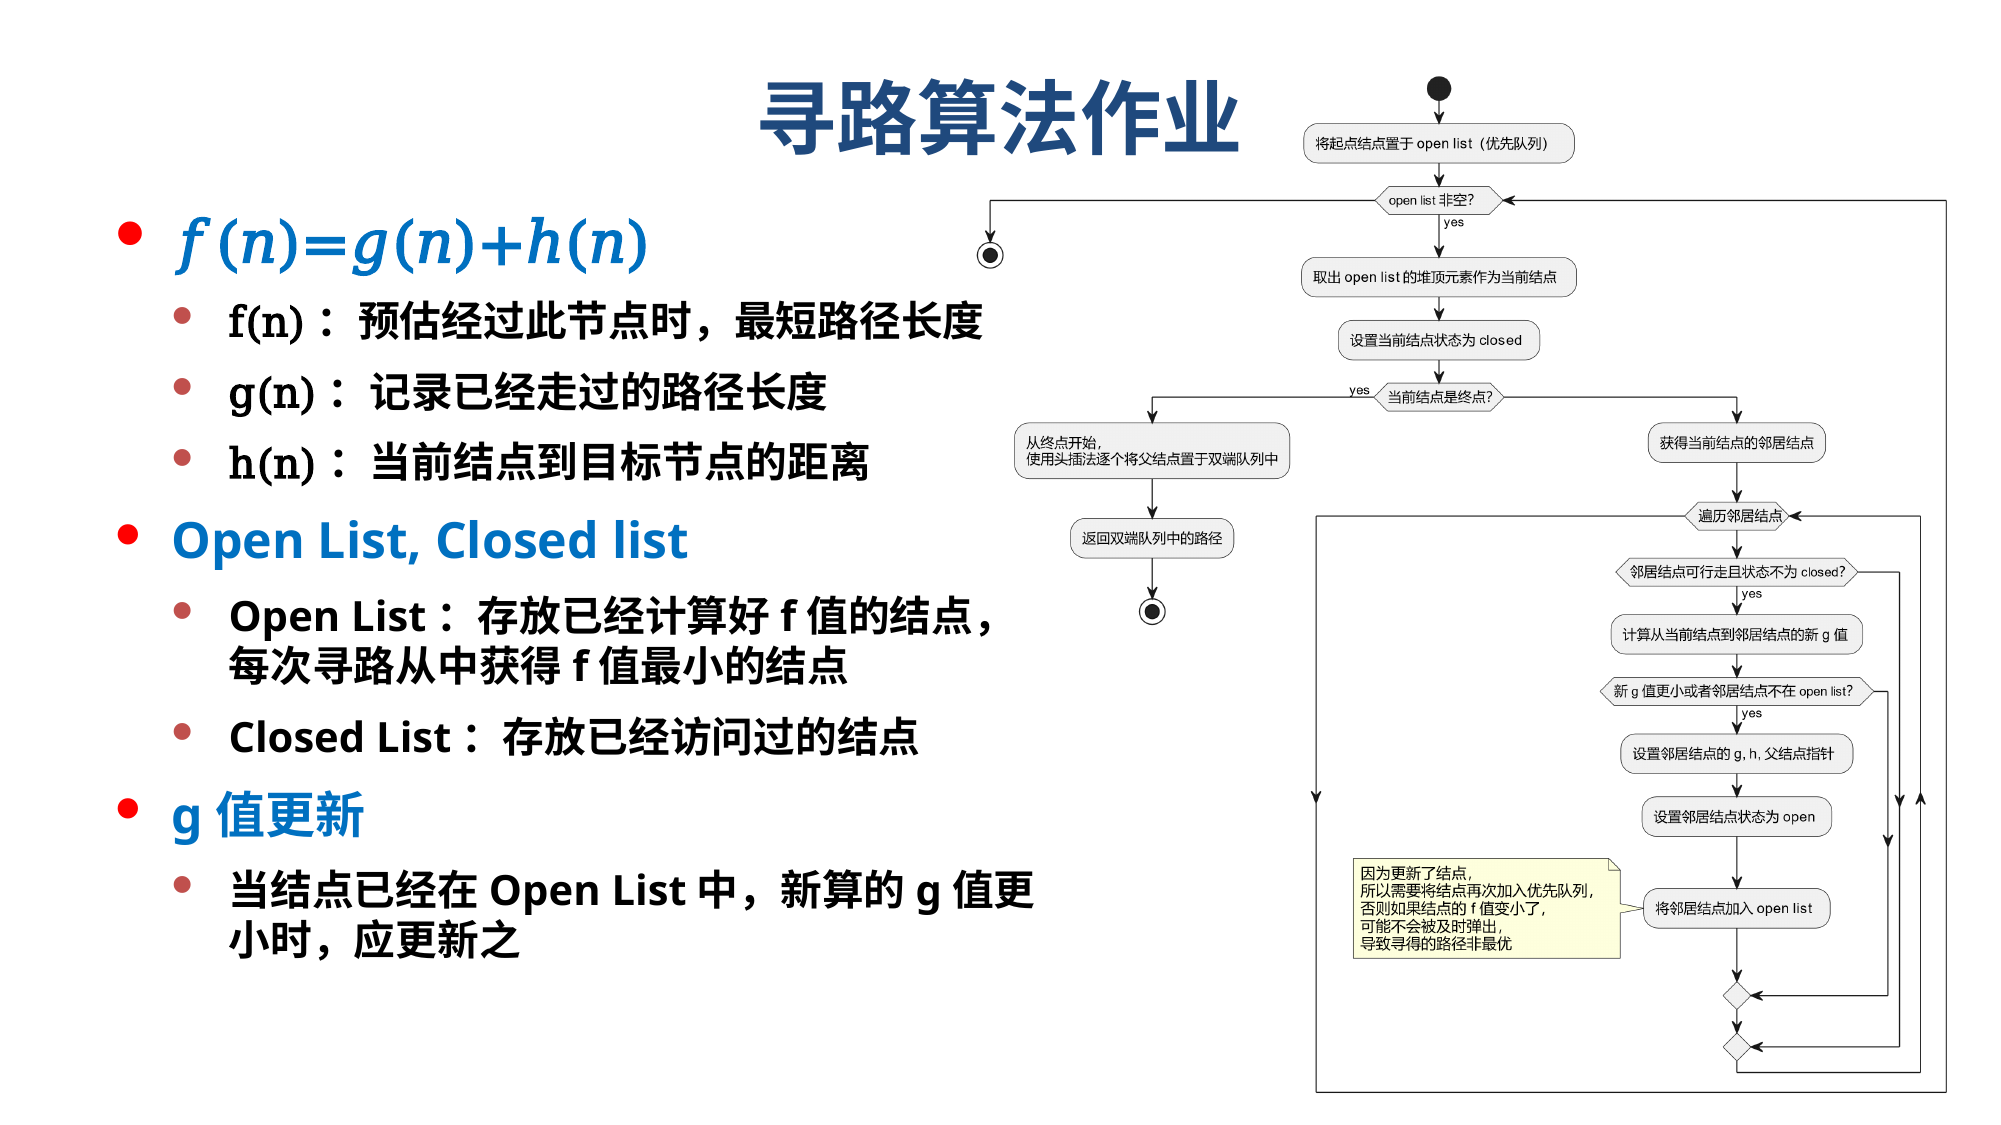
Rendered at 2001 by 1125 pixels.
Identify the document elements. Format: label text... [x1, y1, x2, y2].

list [962, 65, 1961, 1125]
title 寻路算法作业 [99, 20, 1898, 173]
text_box 𝑓(𝑛)=𝑔(𝑛)+ℎ(𝑛) f(n)：预估经过此节点时，最短路径长度 g(n)：记录已经走过的路径长度 h(n)：当前结点到目标节点的距离 Open List, Closed list Open List：存放已经计算好f值的结点，每次寻路从中获得f值最小的结点 Closed List：存放已经访问过的结点 g值更新 当结点已经在Open List中，新算的g值更小时，应更新之 [99, 196, 957, 1006]
